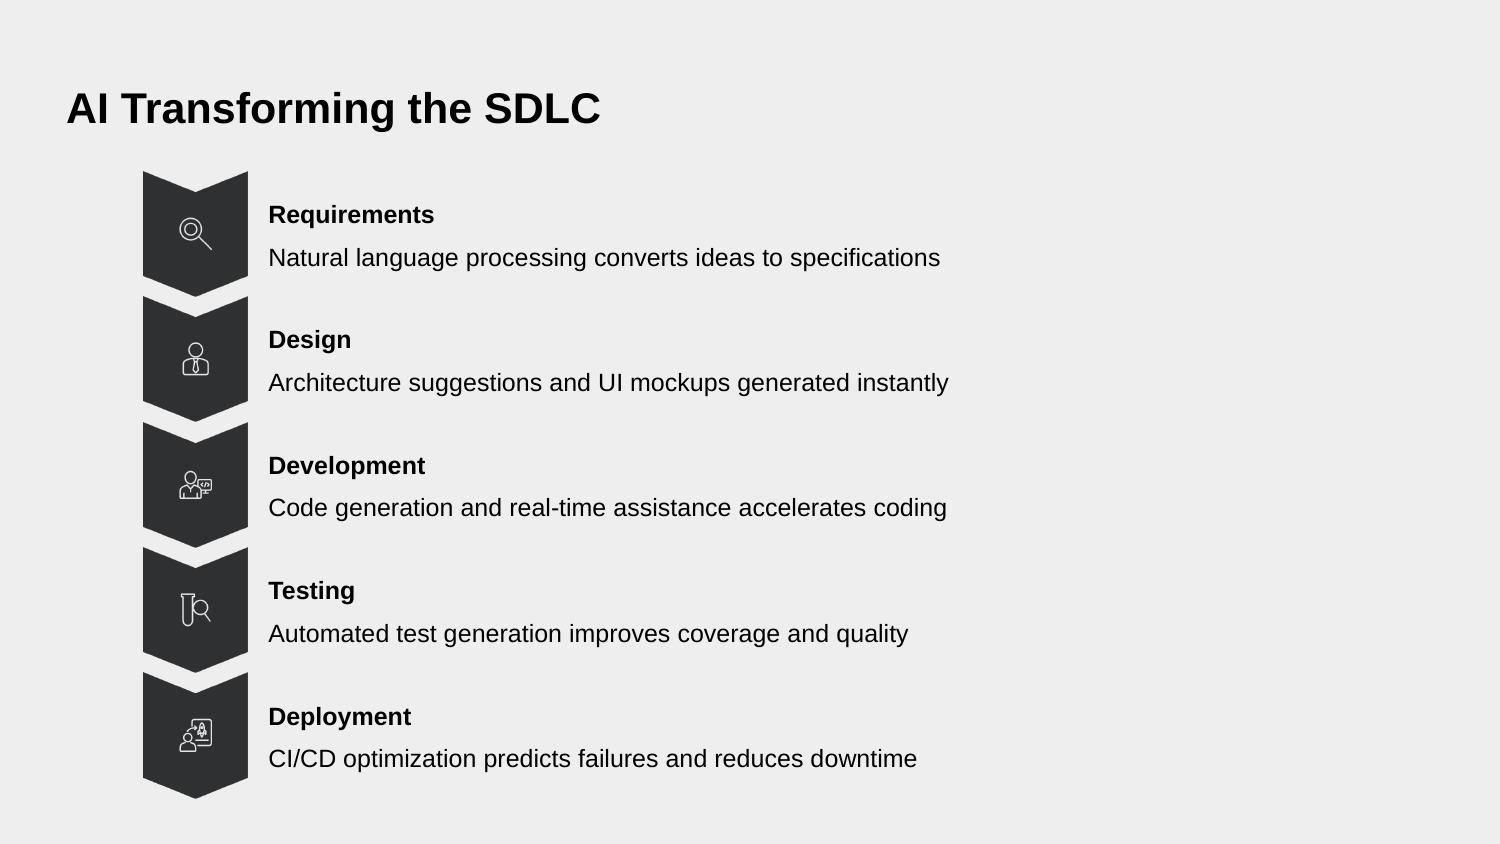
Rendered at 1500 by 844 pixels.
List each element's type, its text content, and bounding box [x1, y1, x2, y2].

text_box Requirements [268, 190, 506, 221]
title AI Transforming the SDLC [51, 53, 1449, 148]
text_box Automated test generation improves coverage and quality [268, 607, 1459, 636]
picture [142, 170, 248, 799]
text_box Design [268, 316, 506, 346]
text_box Development [268, 441, 506, 472]
text_box Architecture suggestions and UI mockups generated instantly [268, 356, 1459, 385]
text_box Deployment [268, 692, 506, 723]
text_box Testing [268, 567, 506, 597]
text_box CI/CD optimization predicts failures and reduces downtime [268, 732, 1459, 762]
text_box Code generation and real-time assistance accelerates coding [268, 481, 1459, 511]
text_box Natural language processing converts ideas to specifications [268, 230, 1459, 260]
